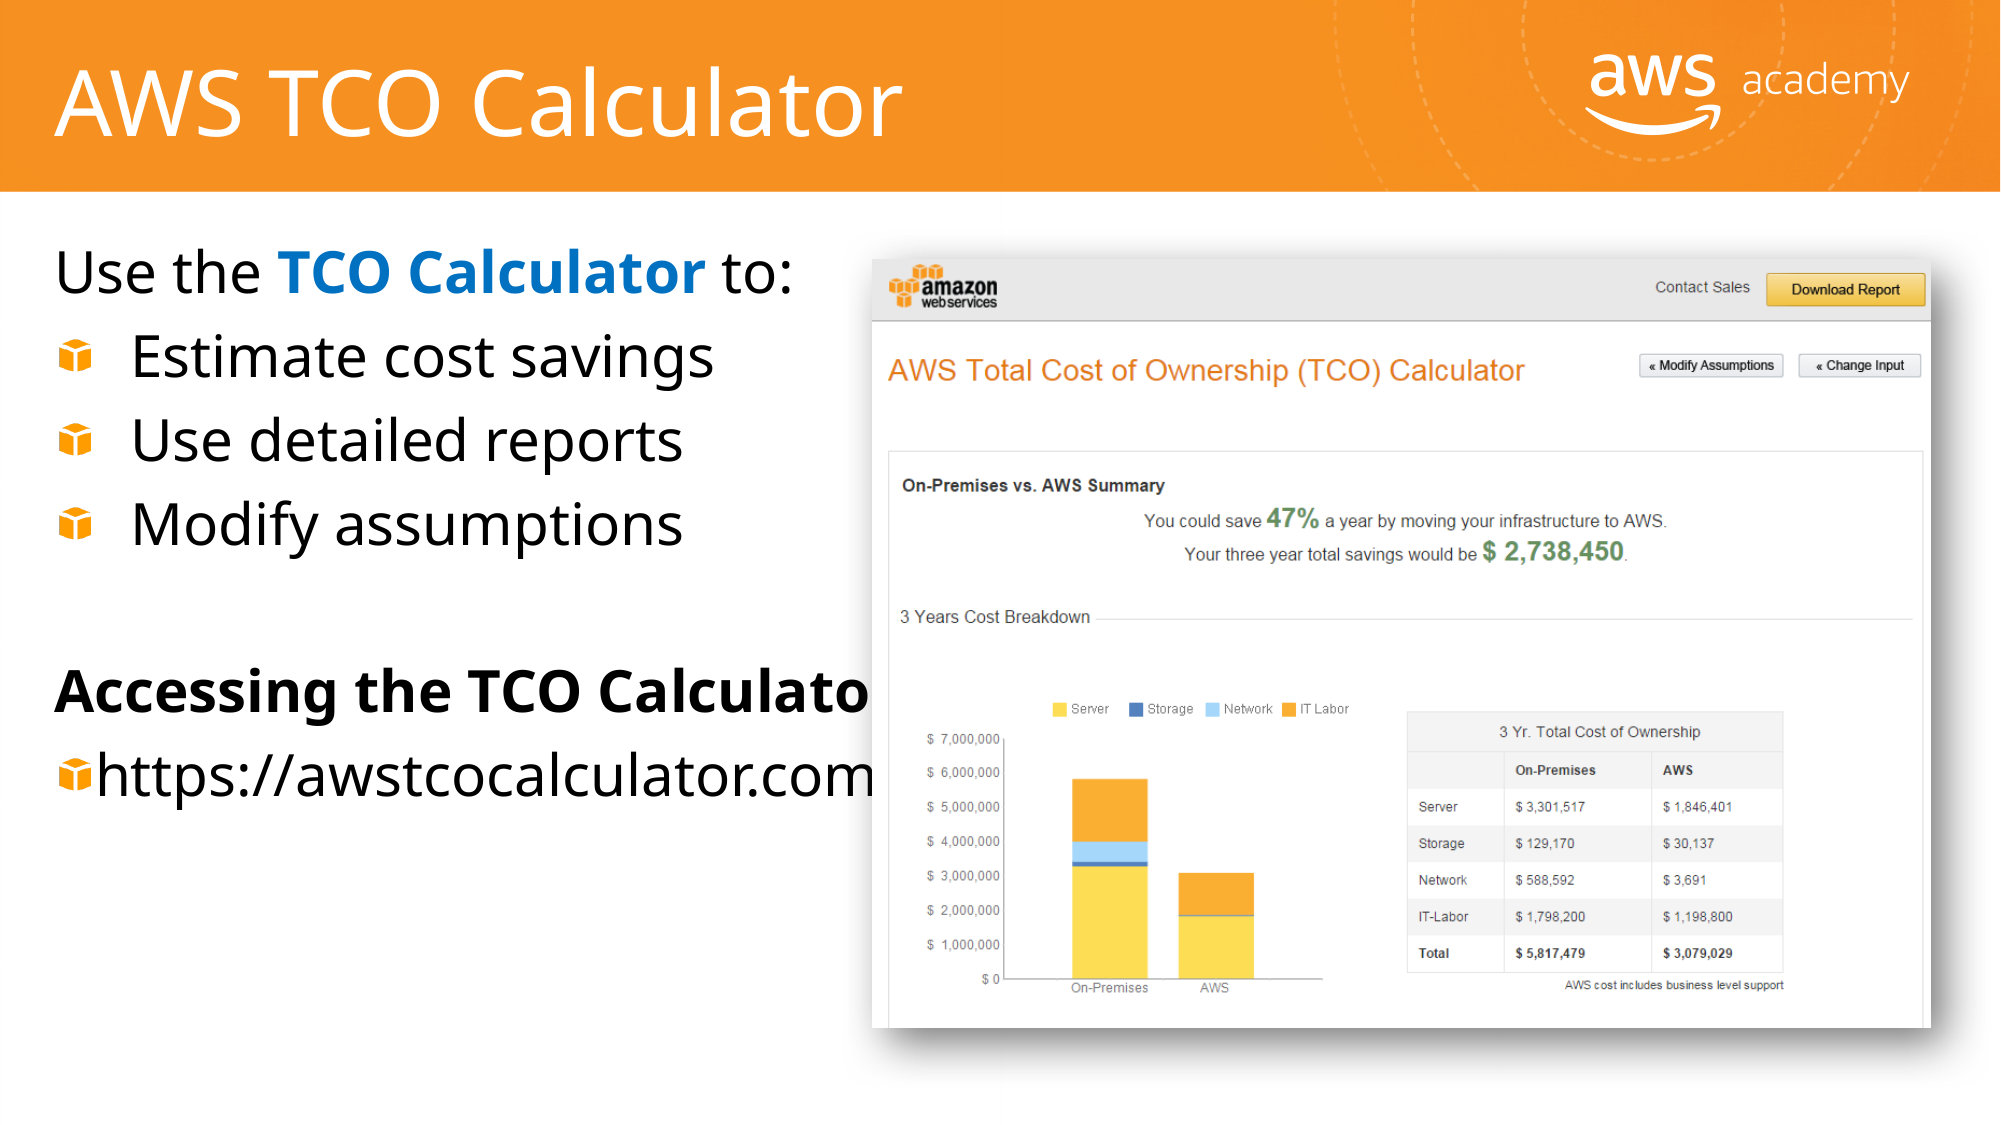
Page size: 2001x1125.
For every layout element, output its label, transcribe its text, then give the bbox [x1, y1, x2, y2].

picture [0, 0, 2001, 1125]
title AWS TCO Calculator [39, 43, 1573, 172]
list Use the TCO Calculator to: Estimate cost savings Use detailed reports Modify assumptions Accessing the TCO Calculator: https://awstcocalculator.com [39, 236, 1765, 1043]
